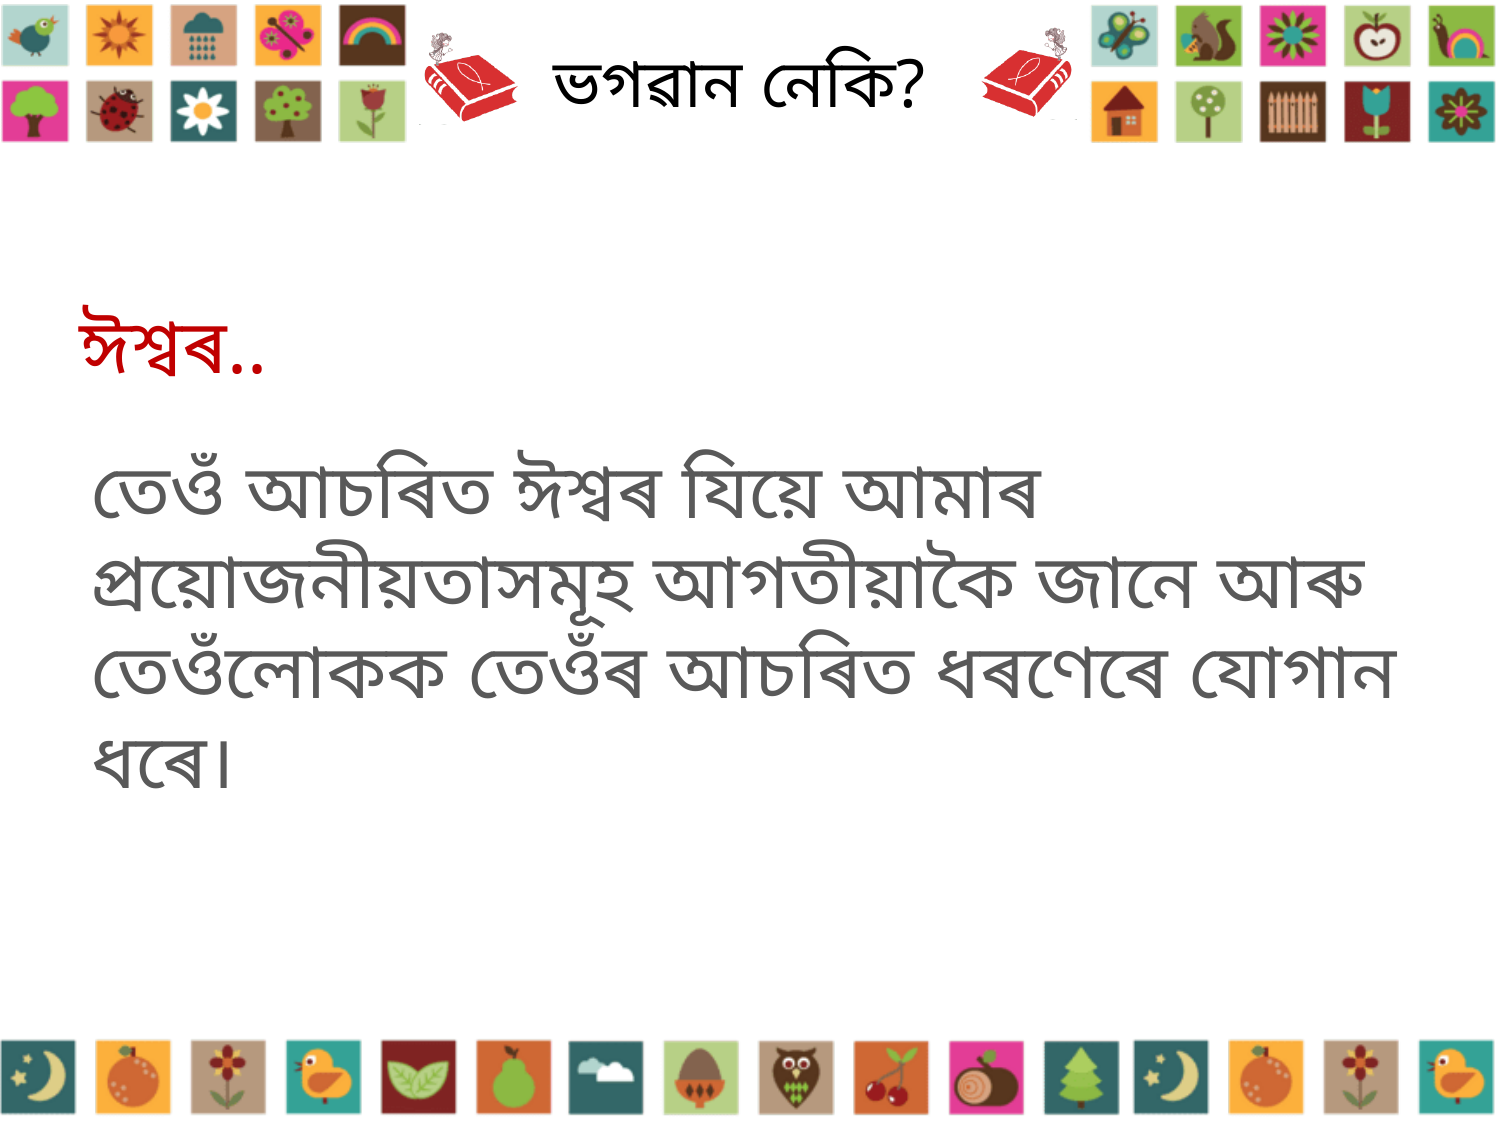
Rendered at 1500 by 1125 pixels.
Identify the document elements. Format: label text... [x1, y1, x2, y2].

picture [950, 3, 1500, 150]
picture [0, 3, 550, 150]
text_box ঈশ্বৰ.. [64, 290, 1412, 396]
text_box তেওঁ আচৰিত ঈশ্বৰ যিয়ে আমাৰ প্ৰয়োজনীয়তাসমূহ আগতীয়াকৈ জানে আৰু তেওঁলোকক তেওঁৰ আচৰিত ধৰণেৰে যোগান ধৰে। [76, 436, 1424, 902]
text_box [0, 1028, 1500, 1118]
text_box ভগৱান নেকি? [552, 33, 1077, 129]
